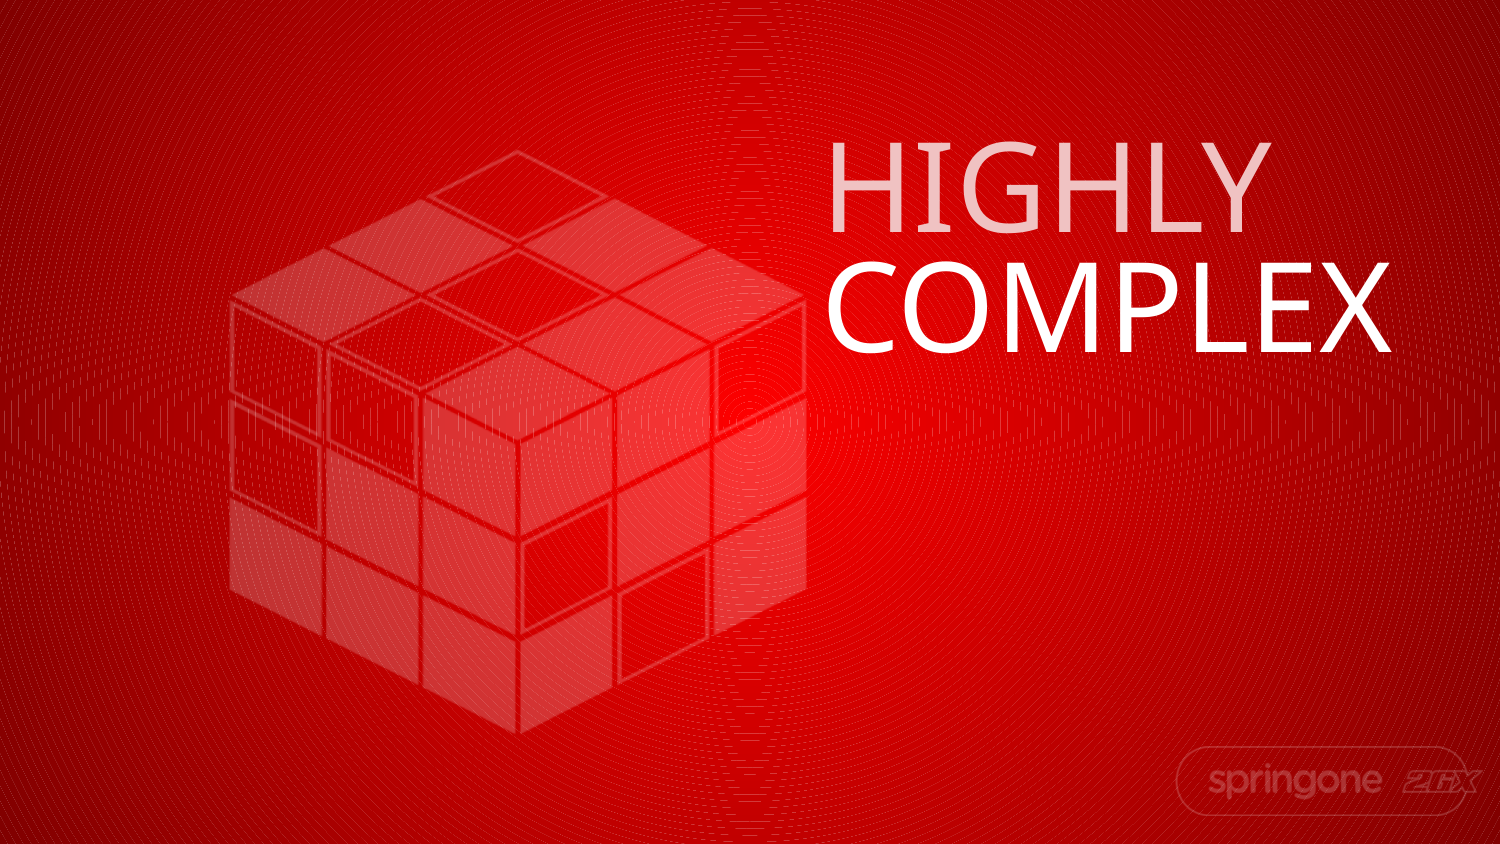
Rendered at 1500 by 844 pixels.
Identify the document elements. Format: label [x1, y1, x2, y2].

text_box [88, 76, 1365, 768]
picture [1174, 746, 1483, 816]
